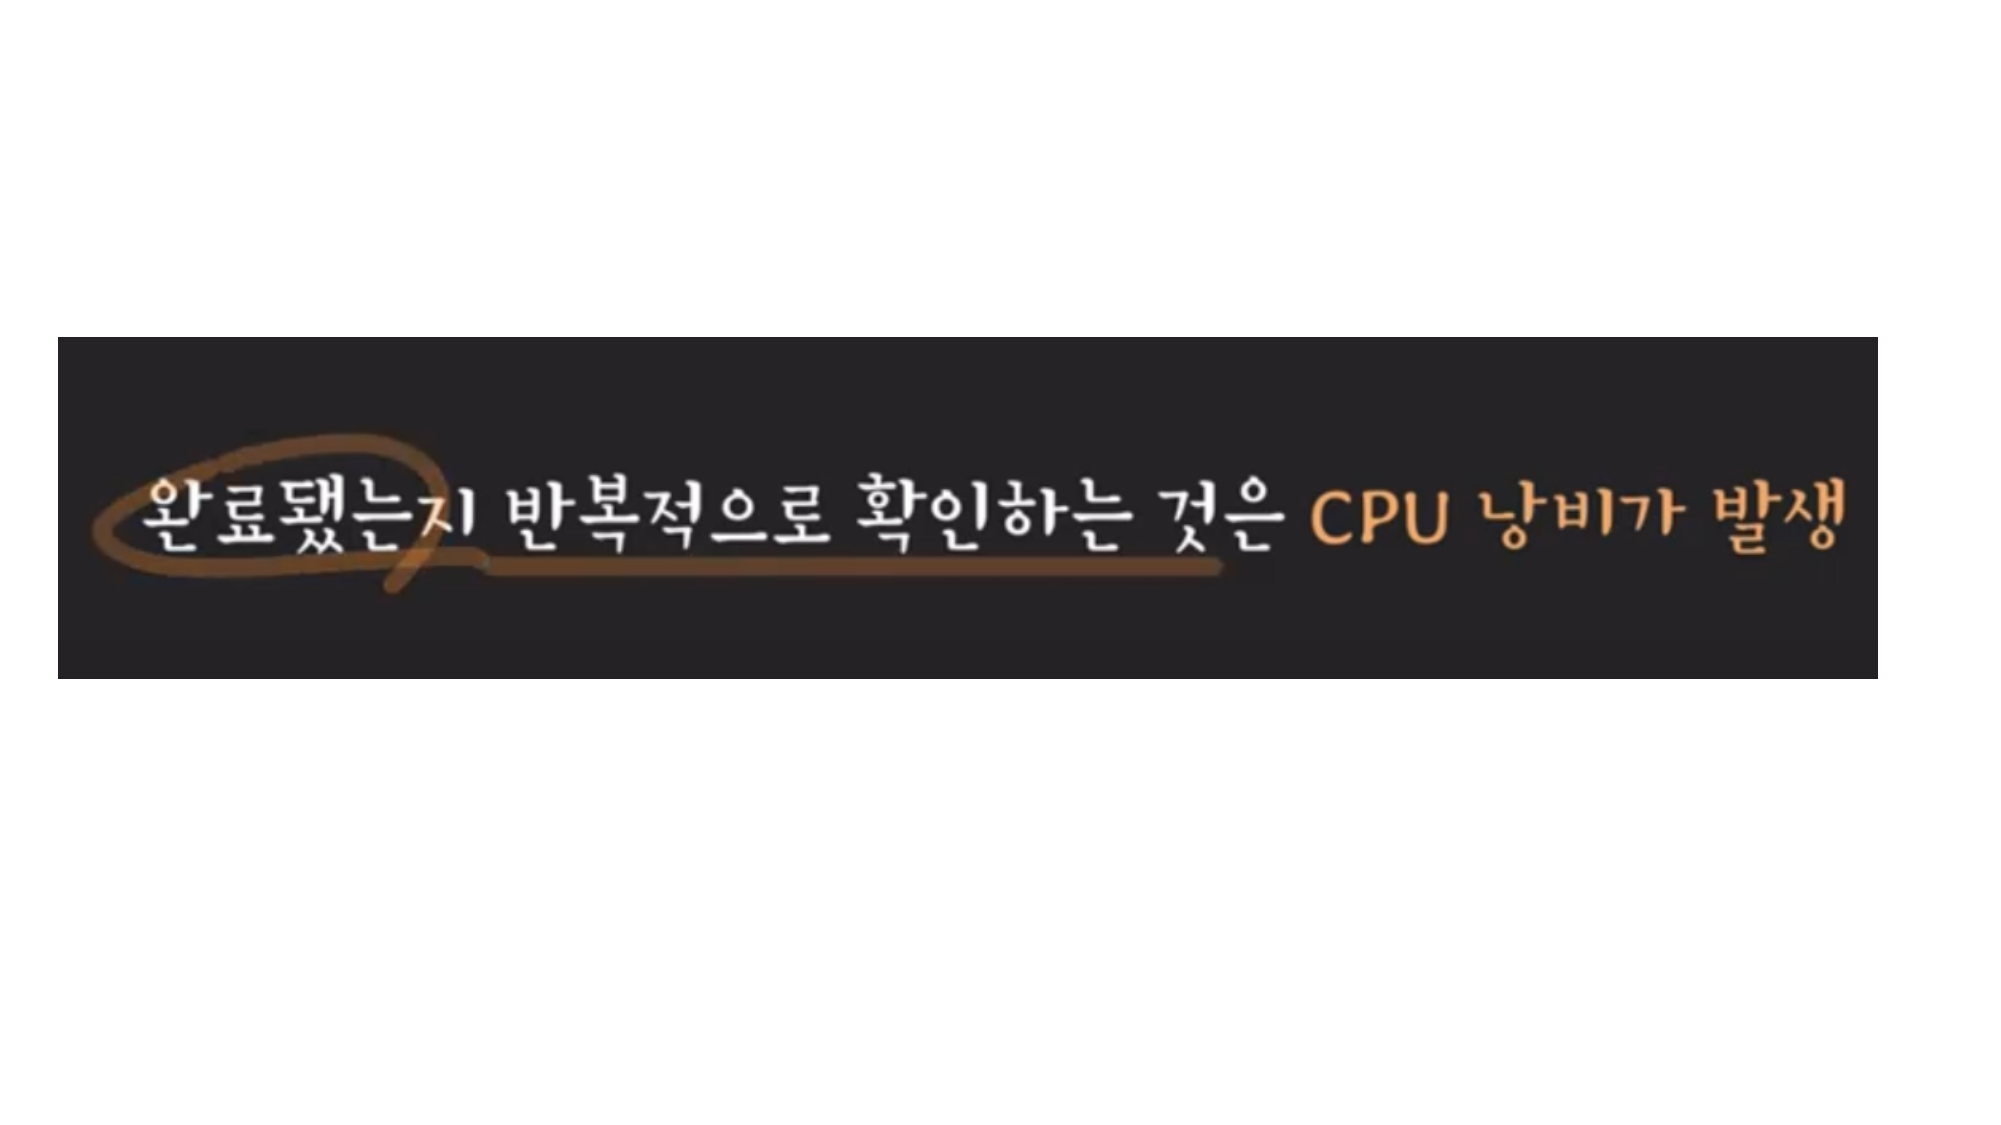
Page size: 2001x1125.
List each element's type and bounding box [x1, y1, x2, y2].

picture [58, 337, 1878, 679]
